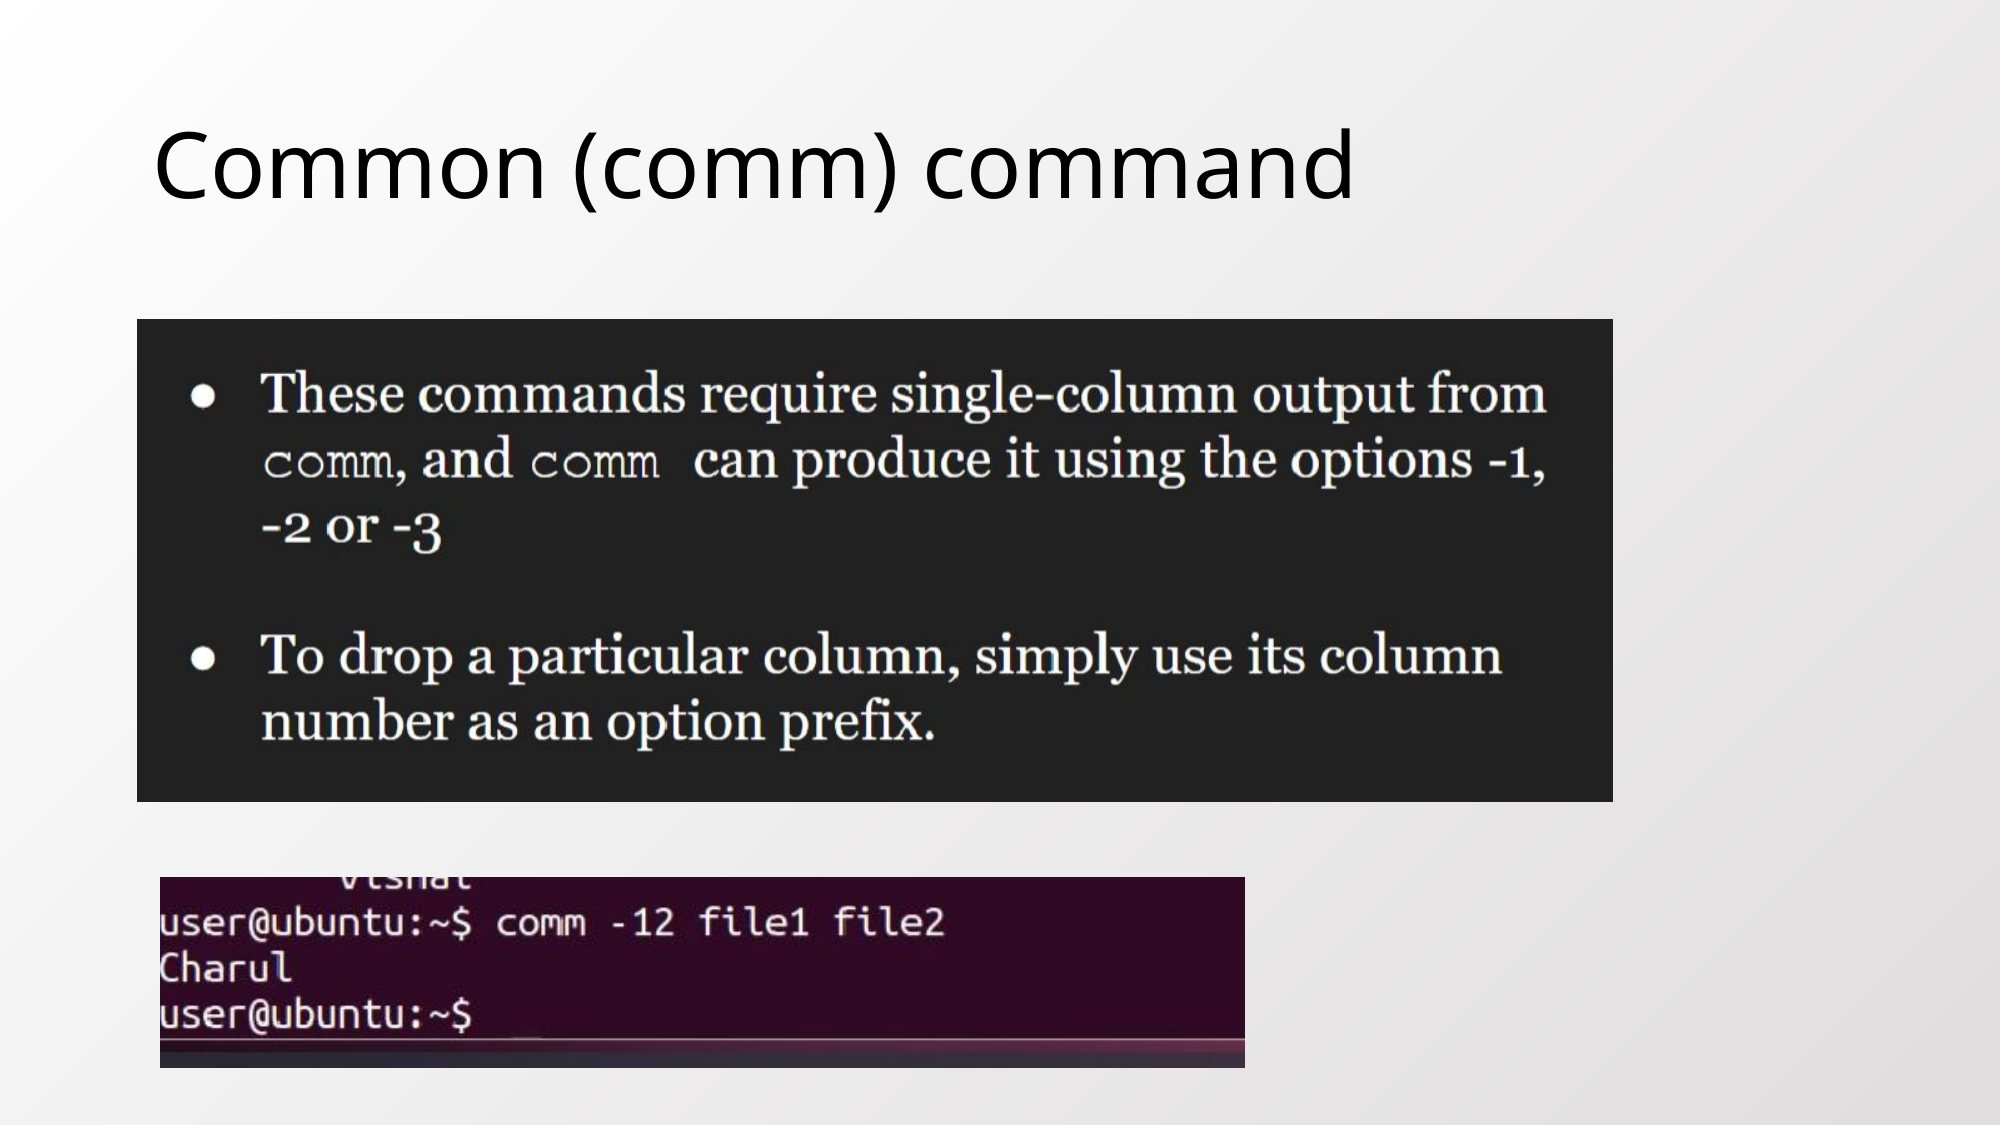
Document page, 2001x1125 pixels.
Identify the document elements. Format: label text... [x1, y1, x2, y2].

title Common (comm) command [137, 59, 1863, 278]
picture [160, 877, 1245, 1068]
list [137, 319, 1613, 802]
